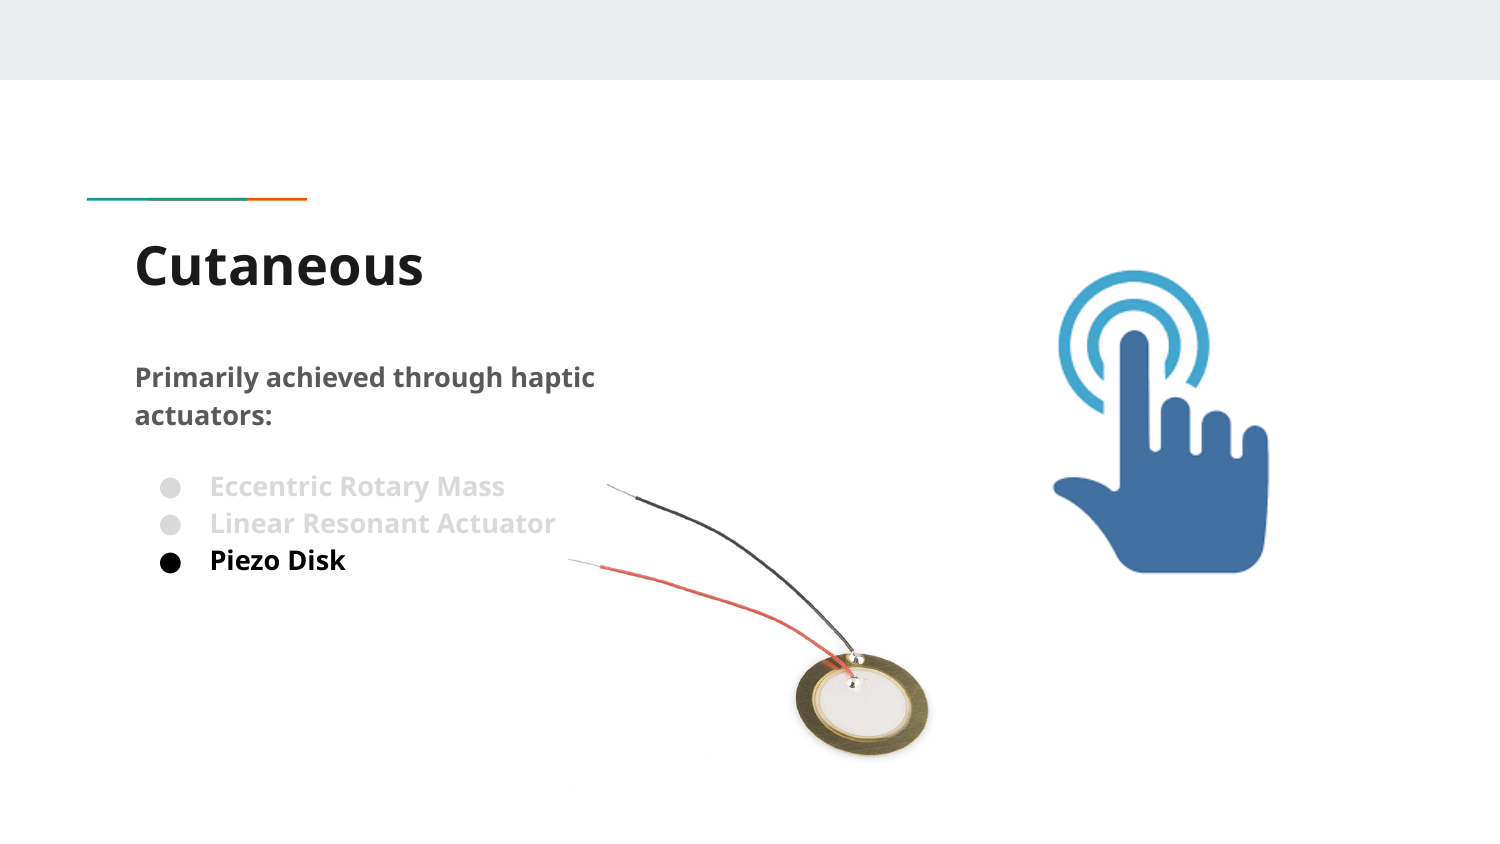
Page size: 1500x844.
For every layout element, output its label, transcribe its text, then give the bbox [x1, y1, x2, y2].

title Cutaneous [119, 216, 1381, 305]
picture [998, 245, 1351, 598]
picture [556, 421, 944, 809]
list Primarily achieved through haptic actuators: Eccentric Rotary Mass Linear Resonant Actuator Piezo Disk [119, 341, 750, 712]
